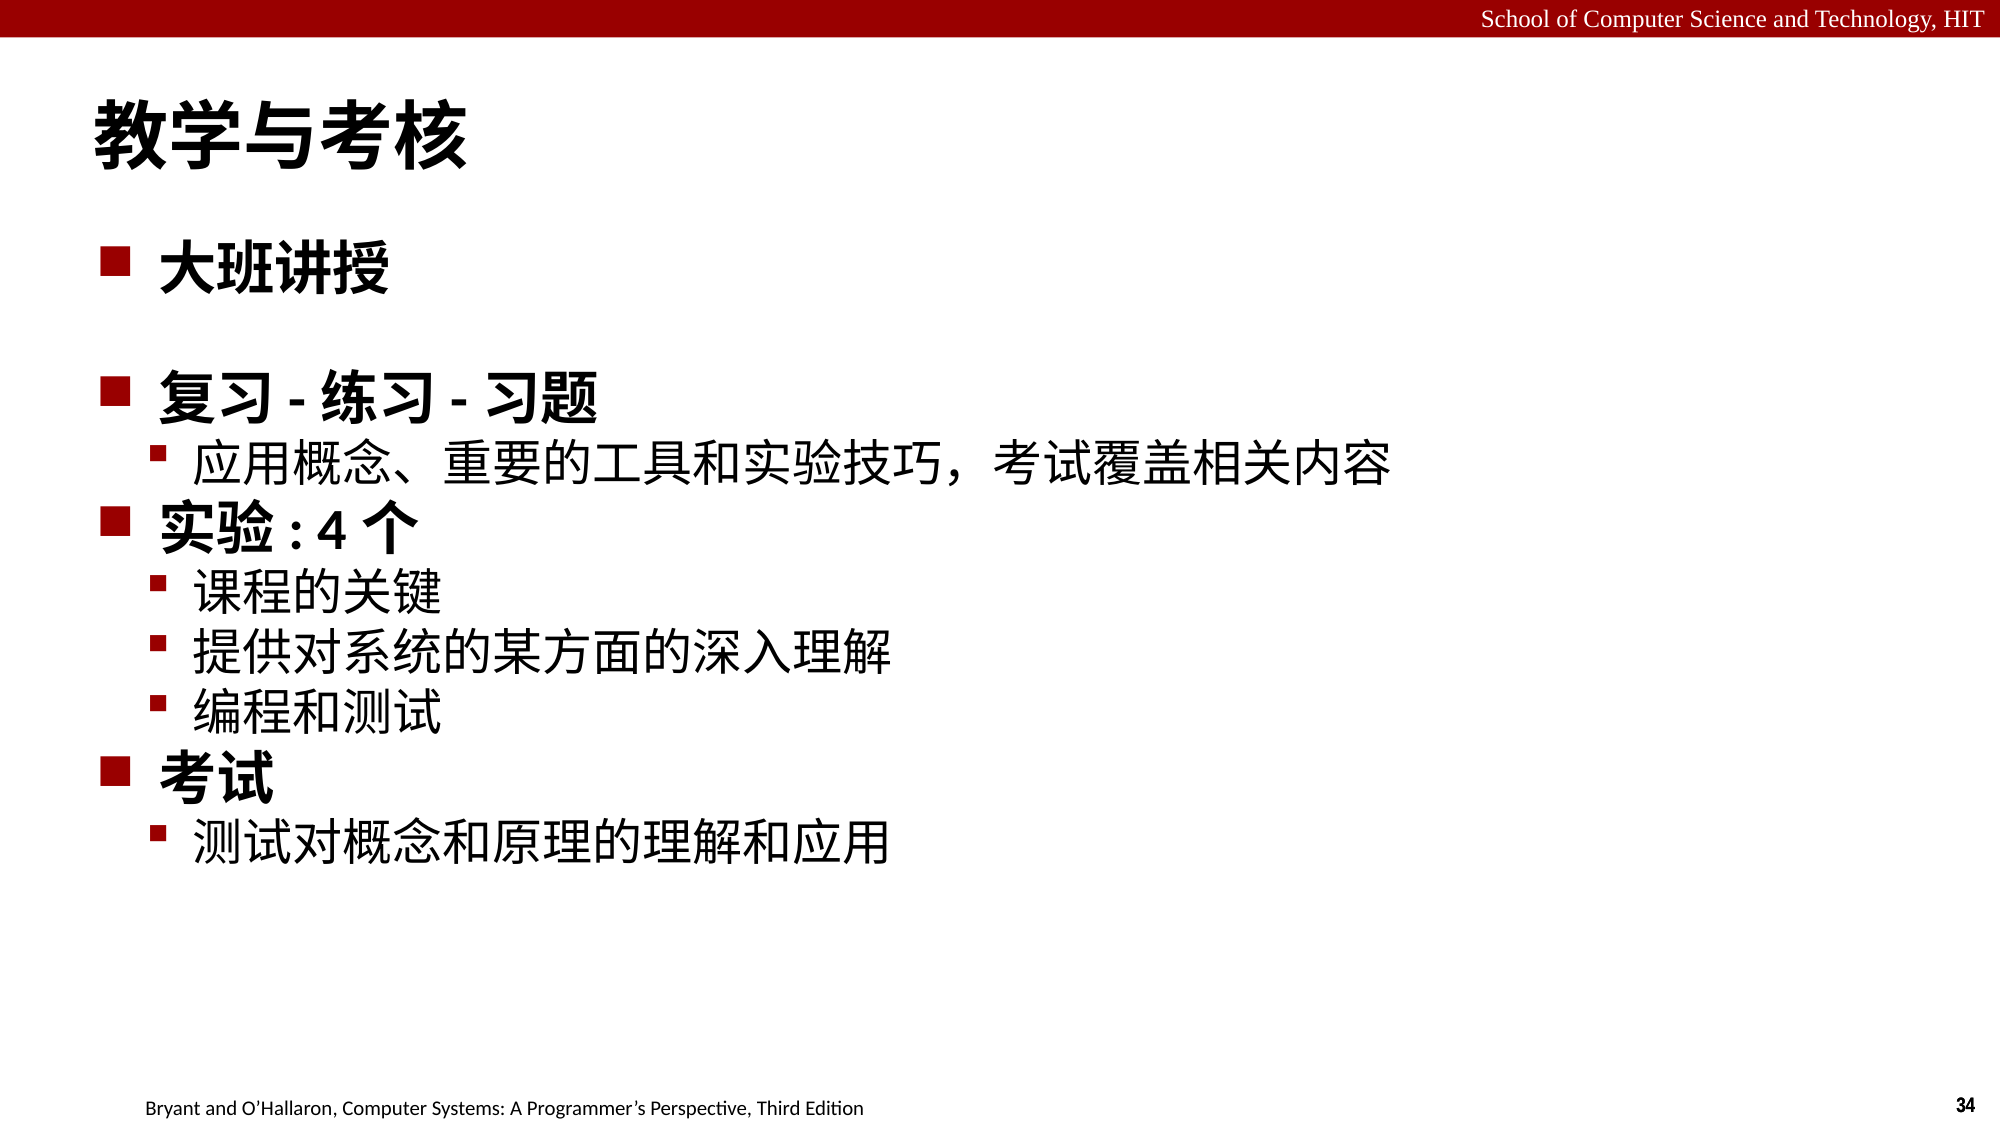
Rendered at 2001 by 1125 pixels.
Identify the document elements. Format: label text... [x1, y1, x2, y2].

title 教学与考核 [77, 71, 2000, 197]
list 大班讲授 复习-练习-习题 应用概念、重要的工具和实验技巧，考试覆盖相关内容 实验: 4个 课程的关键 提供对系统的某方面的深入理解 编程和测试 考试 测试对概念和原理的理解和应用 [86, 223, 1967, 976]
